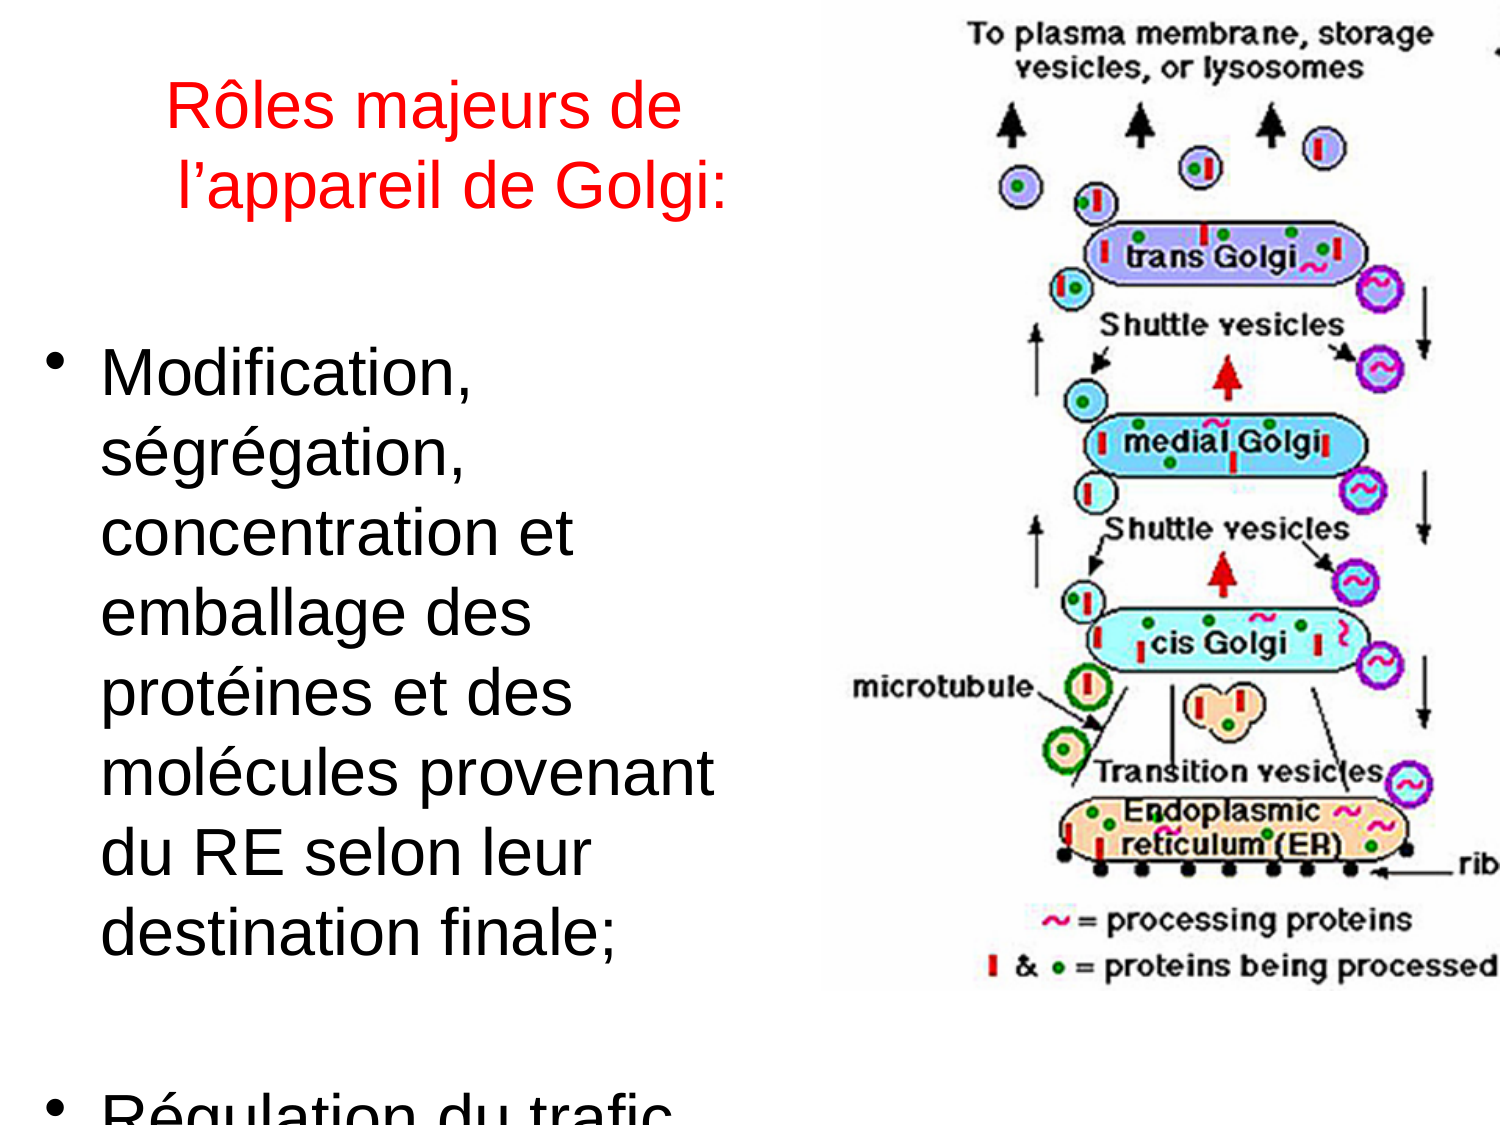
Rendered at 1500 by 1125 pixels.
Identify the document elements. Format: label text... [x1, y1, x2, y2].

list Rôles majeurs de l’appareil de Golgi: Modification, ségrégation, concentration et emballage des protéines et des molécules provenant du RE selon leur destination finale; Régulation du trafic vésiculaire [29, 54, 822, 1006]
picture [821, 0, 1500, 992]
